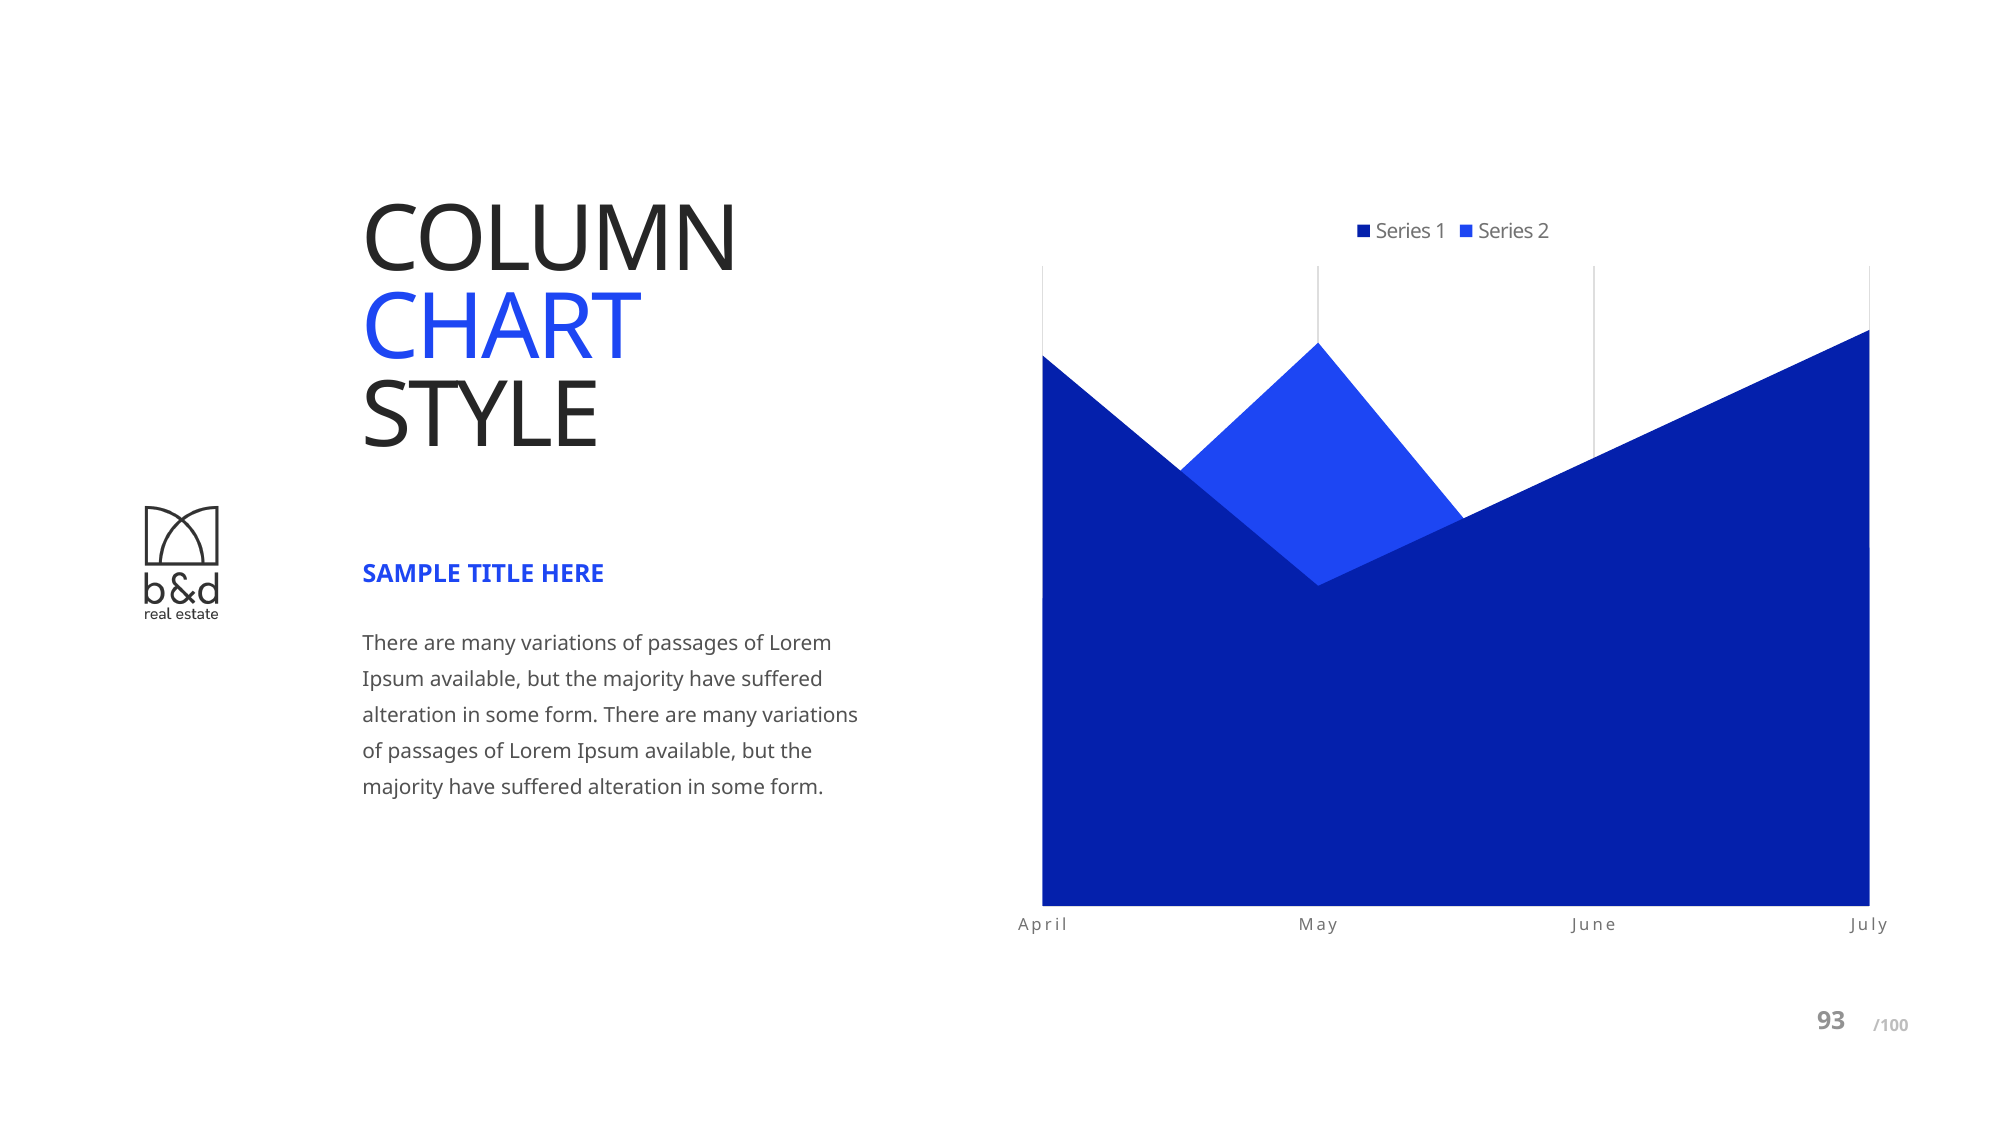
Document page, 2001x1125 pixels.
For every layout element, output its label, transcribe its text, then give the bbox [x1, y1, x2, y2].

picture [143, 505, 219, 620]
slide_number 93 [1817, 1002, 1902, 1040]
title COLUMN CHART STYLE [361, 168, 1305, 413]
text_box SAMPLE TITLE HERE [362, 549, 606, 595]
text_box There are many variations of passages of Lorem Ipsum available, but the majority have suffered alteration in some form. There are many variations of passages of Lorem Ipsum available, but the majority have suffered alteration in some form. [362, 610, 882, 805]
chart [999, 199, 1907, 951]
